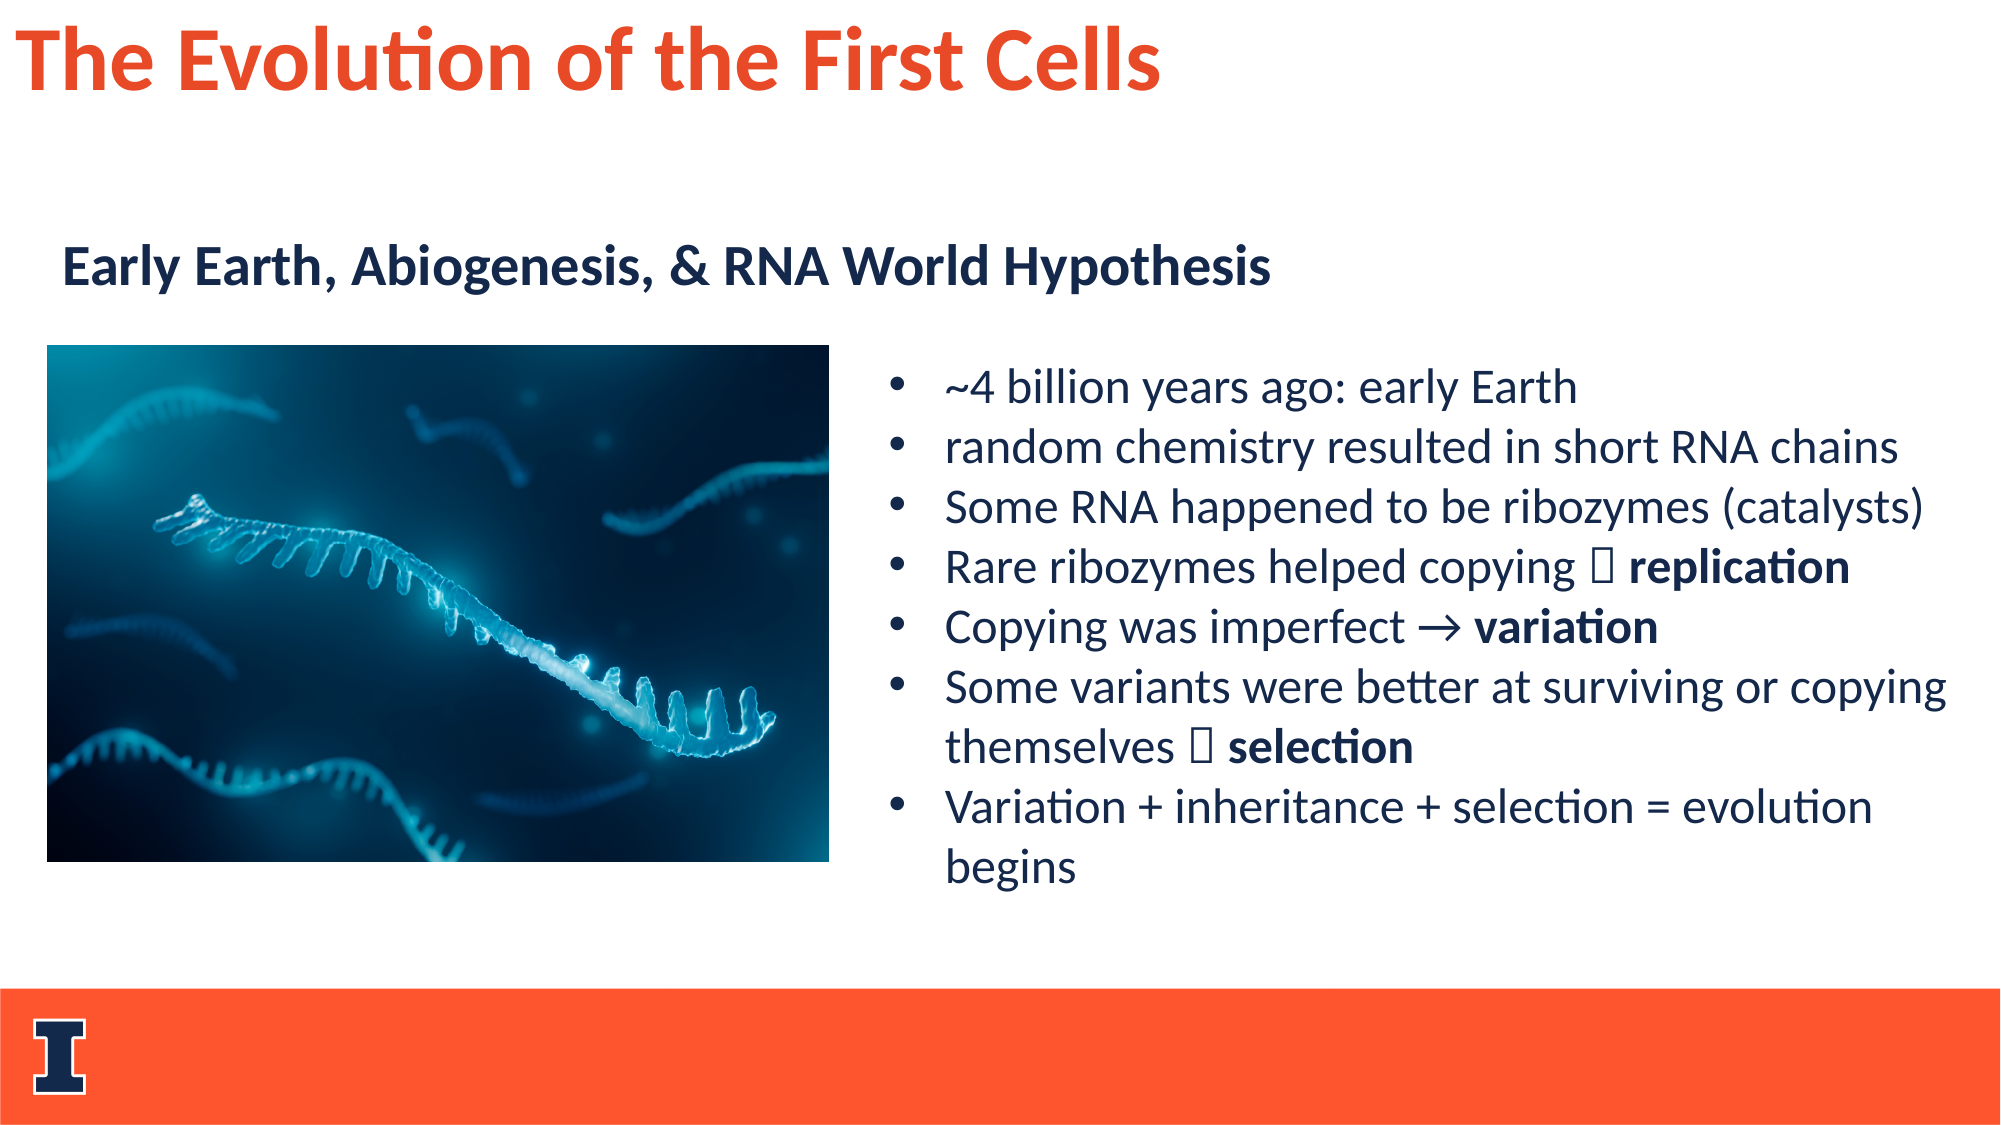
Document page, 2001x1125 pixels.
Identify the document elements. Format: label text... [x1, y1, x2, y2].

text_box ~4 billion years ago: early Earth random chemistry resulted in short RNA chains Some RNA happened to be ribozymes (catalysts) Rare ribozymes helped copying  replication Copying was imperfect → variation Some variants were better at surviving or copying themselves  selection Variation + inheritance + selection = evolution begins [873, 345, 1973, 901]
picture [0, 0, 2001, 1125]
text_box The Evolution of the First Cells [0, 0, 1884, 121]
text_box Early Earth, Abiogenesis, & RNA World Hypothesis [47, 220, 1521, 305]
